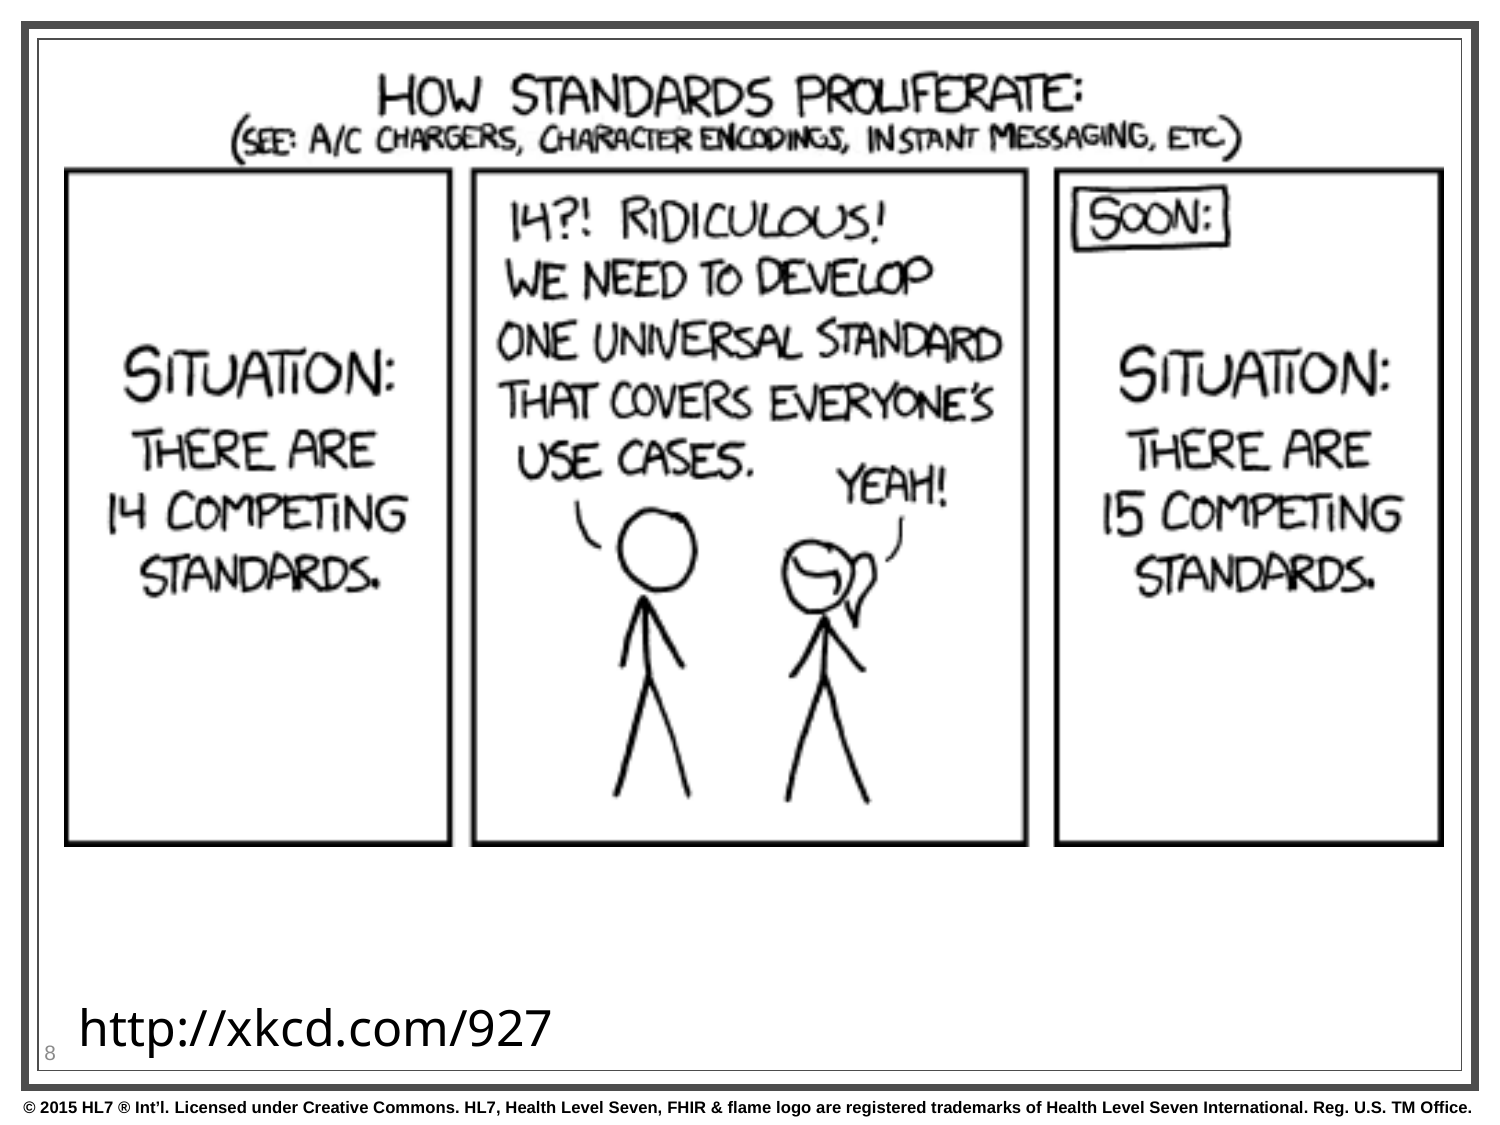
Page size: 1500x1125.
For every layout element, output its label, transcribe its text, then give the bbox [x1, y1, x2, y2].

title http://xkcd.com/927 [63, 975, 1139, 1064]
slide_number 8 [29, 1034, 148, 1071]
picture [64, 66, 1444, 847]
